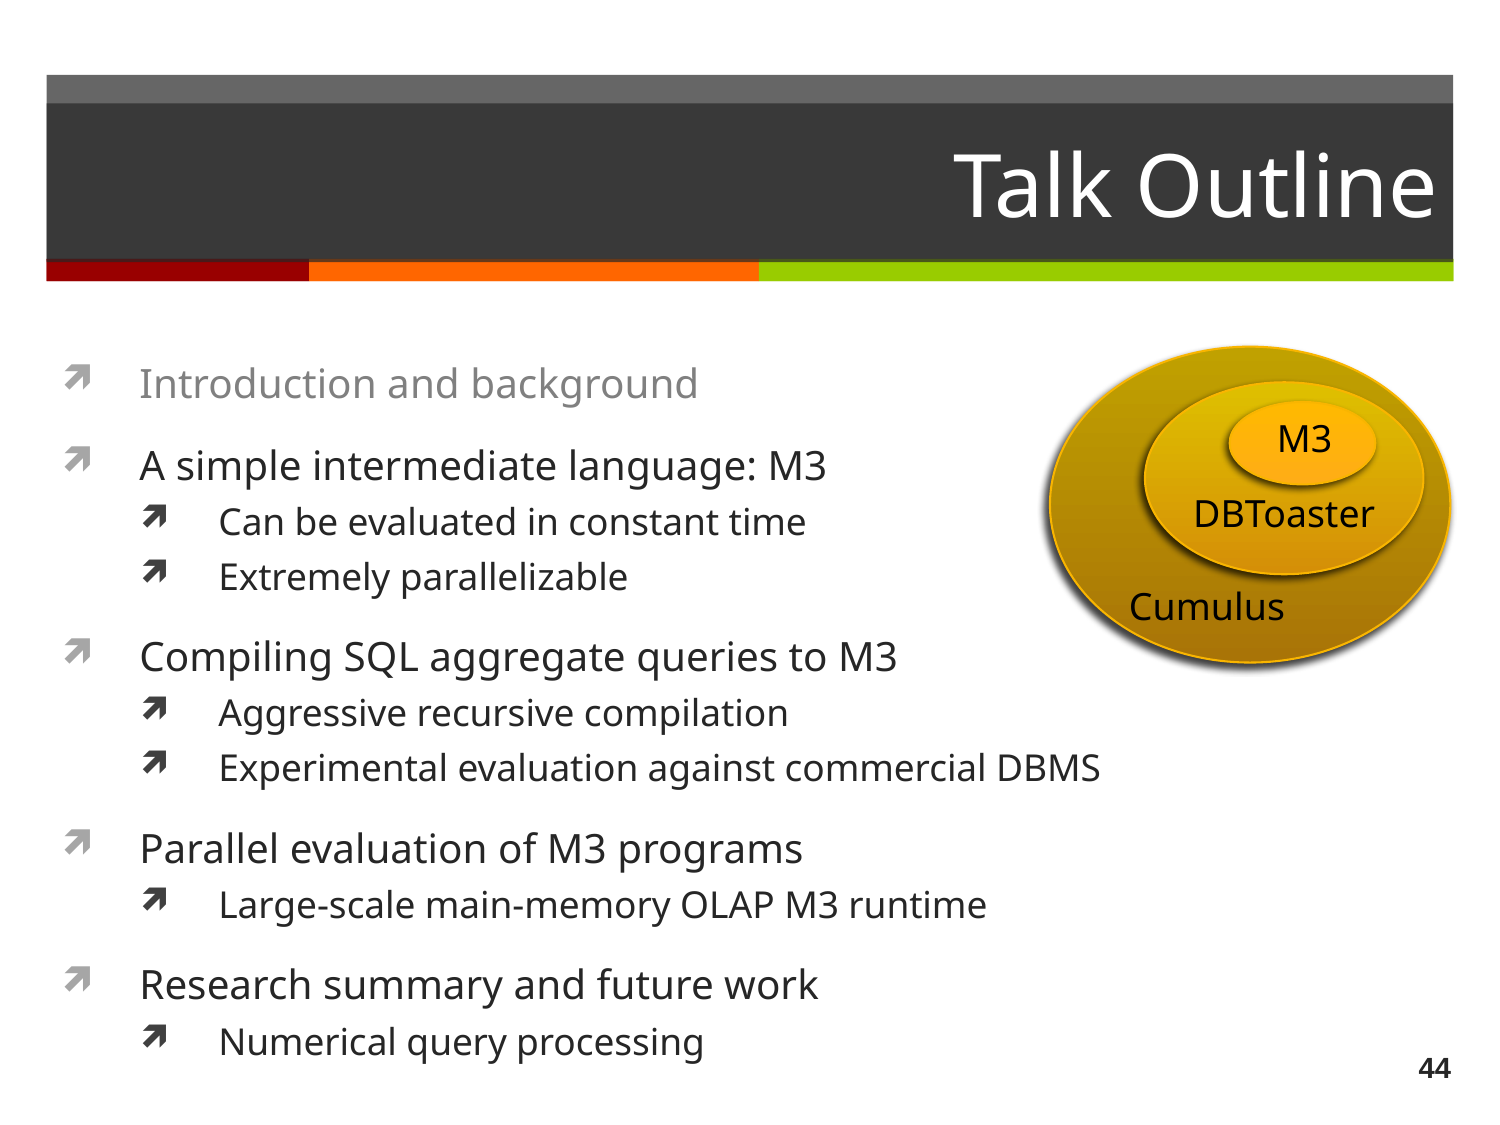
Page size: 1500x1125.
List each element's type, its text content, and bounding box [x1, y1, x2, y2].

text_box [1228, 407, 1377, 483]
text_box DBToaster [1178, 483, 1391, 543]
text_box [1208, 345, 1292, 349]
title Talk Outline [46, 103, 1454, 263]
text_box [1264, 400, 1341, 407]
list Introduction and background A simple intermediate language: M3 Can be evaluated in constant time Extremely parallelizable Compiling SQL aggregate queries to M3 Aggressive recursive compilation Experimental evaluation against commercial DBMS Parallel evaluation of M3 programs Large-scale main-memory OLAP M3 runtime Research summary and future work Numerical query processing [46, 349, 1454, 1076]
text_box Cumulus [1114, 575, 1300, 635]
text_box M3 [1262, 407, 1348, 468]
